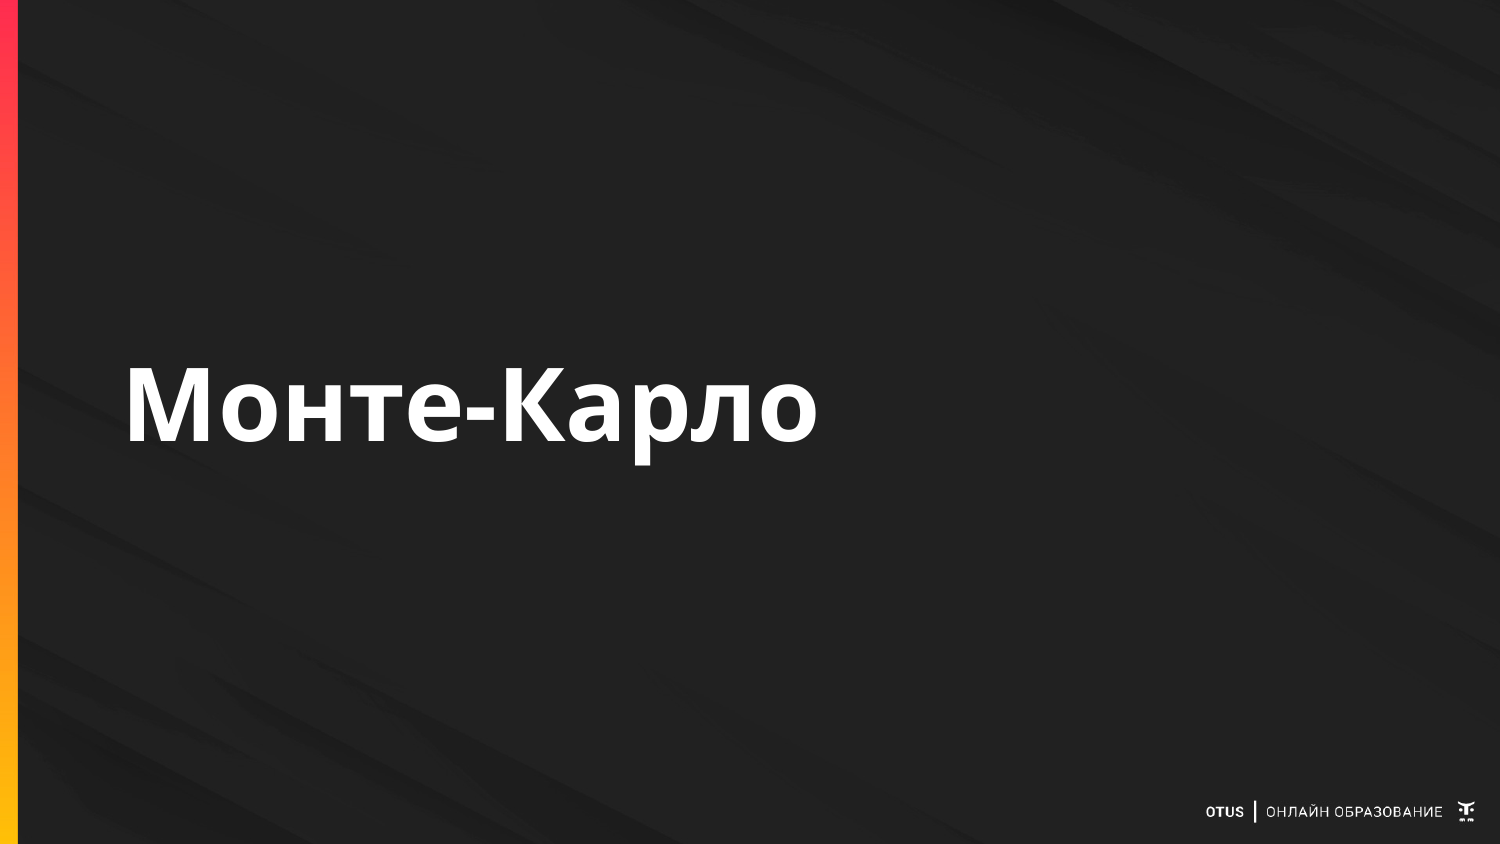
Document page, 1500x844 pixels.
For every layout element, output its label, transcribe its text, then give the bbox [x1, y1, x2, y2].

title Монте-Карло [106, 65, 1371, 737]
picture [0, 0, 1500, 844]
